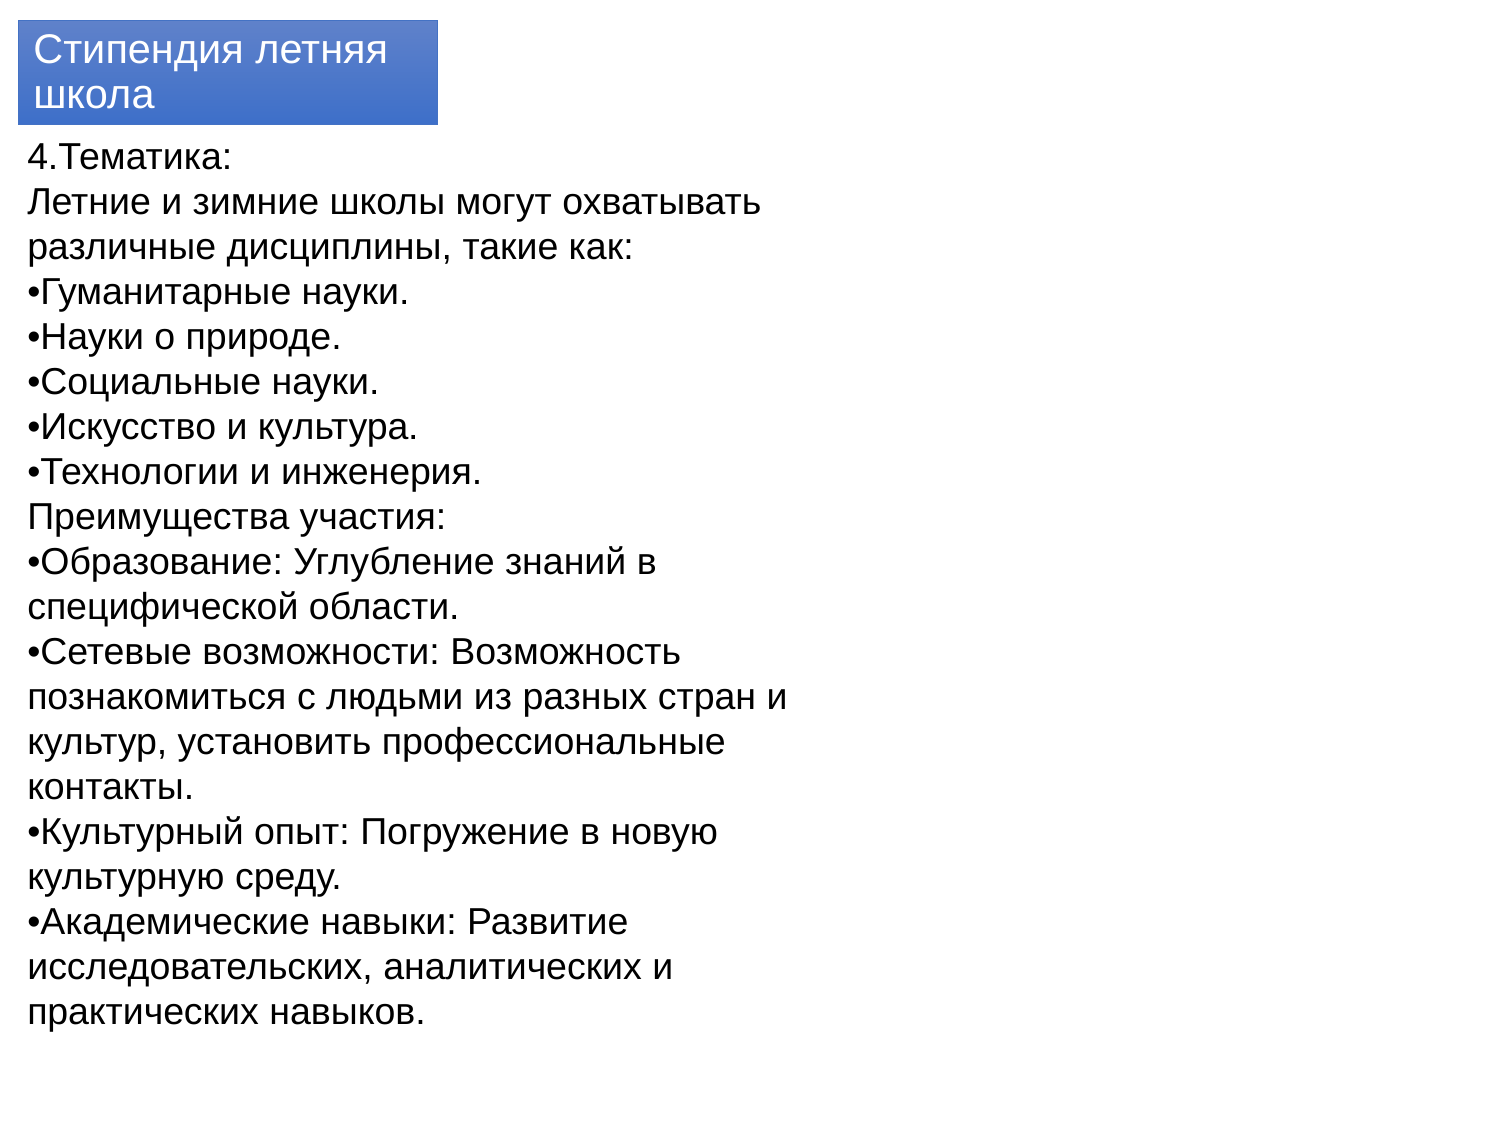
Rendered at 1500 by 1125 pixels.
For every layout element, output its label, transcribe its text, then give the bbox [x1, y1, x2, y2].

title Стипендия летняя школа [18, 20, 438, 124]
text_box 4.Тематика: Летние и зимние школы могут охватывать различные дисциплины, такие как: •Гуманитарные науки. •Науки о природе. •Социальные науки. •Искусство и культура. •Технологии и инженерия. Преимущества участия: •Образование: Углубление знаний в специфической области. •Сетевые возможности: Возможность познакомиться с людьми из разных стран и культур, установить профессиональные контакты. •Культурный опыт: Погружение в новую культурную среду. •Академические навыки: Развитие исследовательских, аналитических и практических навыков. [12, 124, 888, 1085]
